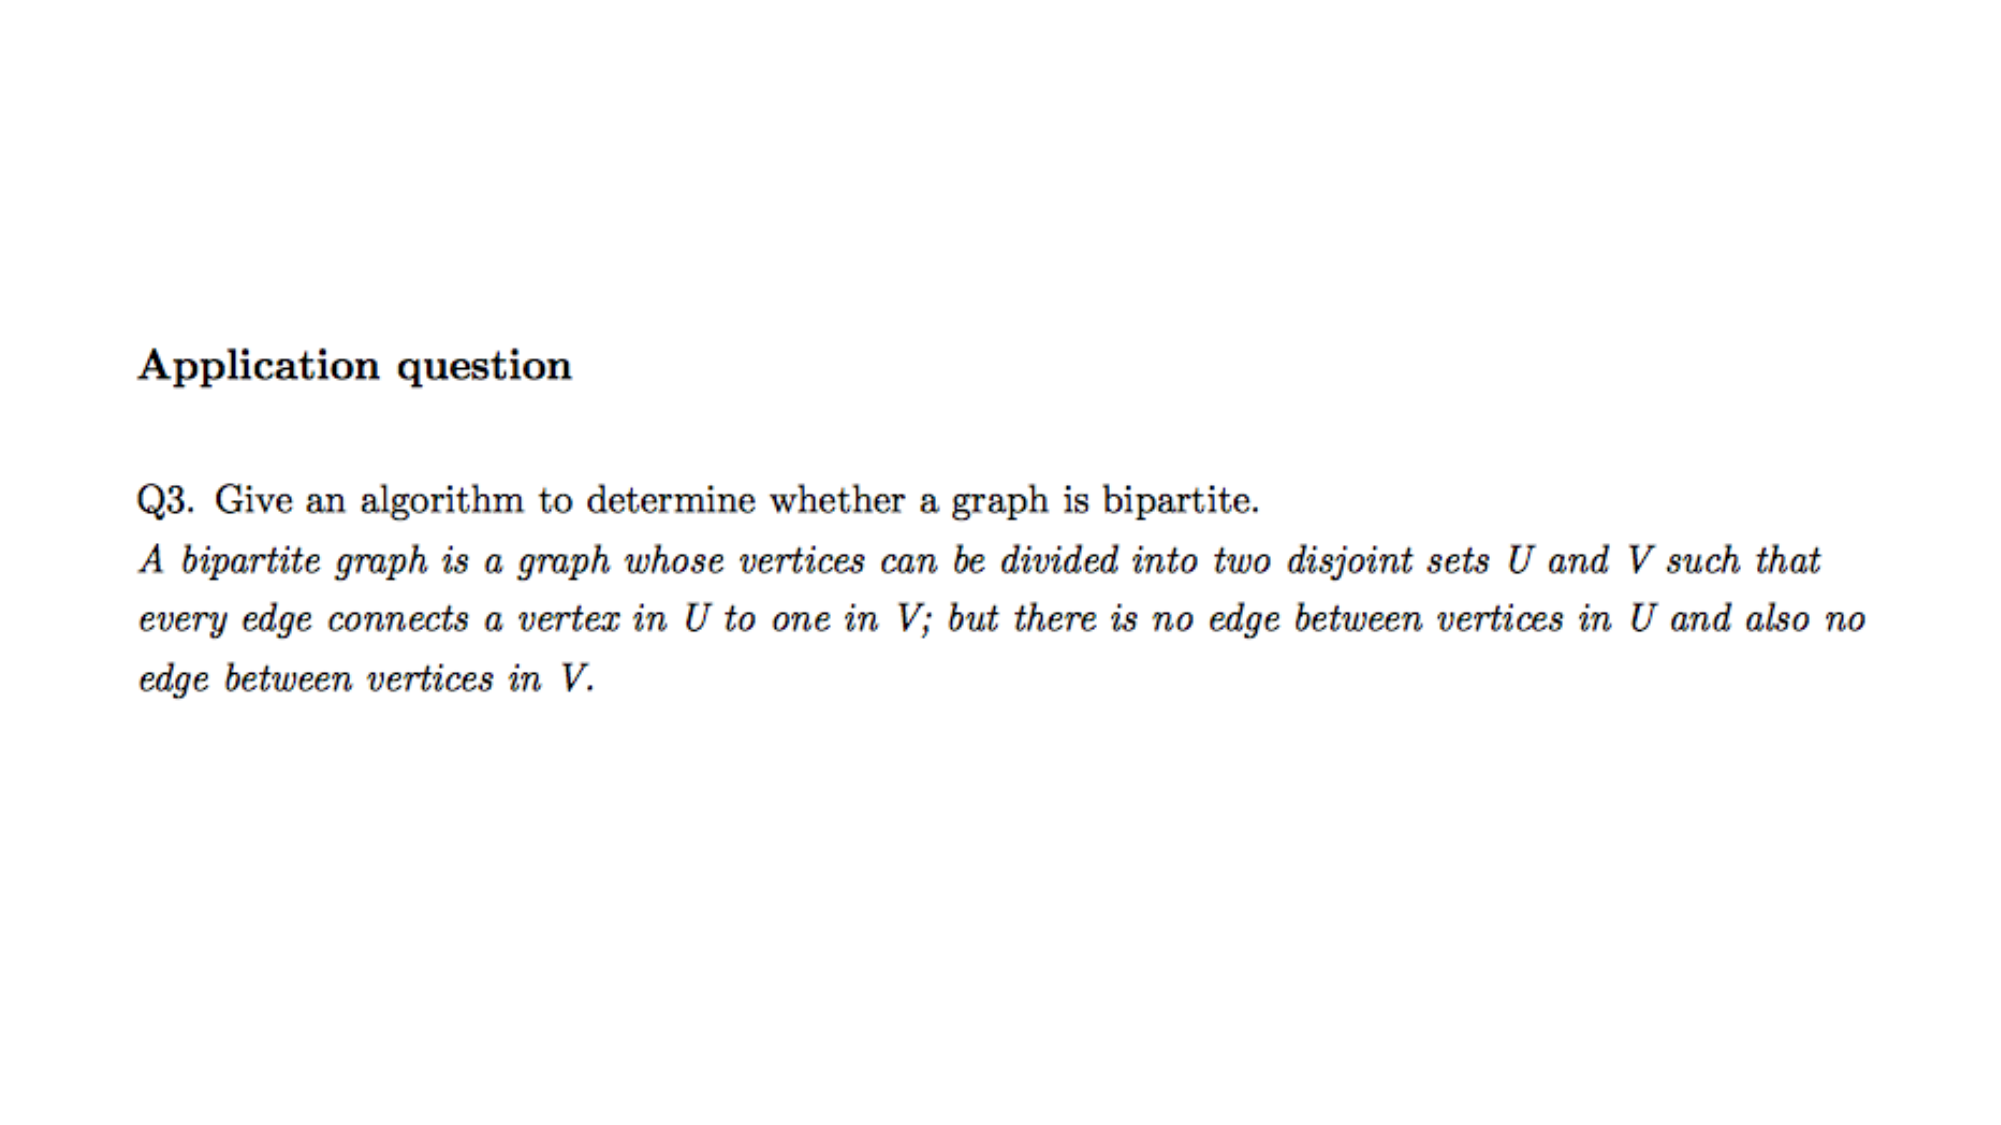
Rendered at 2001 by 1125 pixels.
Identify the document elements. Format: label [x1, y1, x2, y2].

picture [116, 323, 1917, 746]
